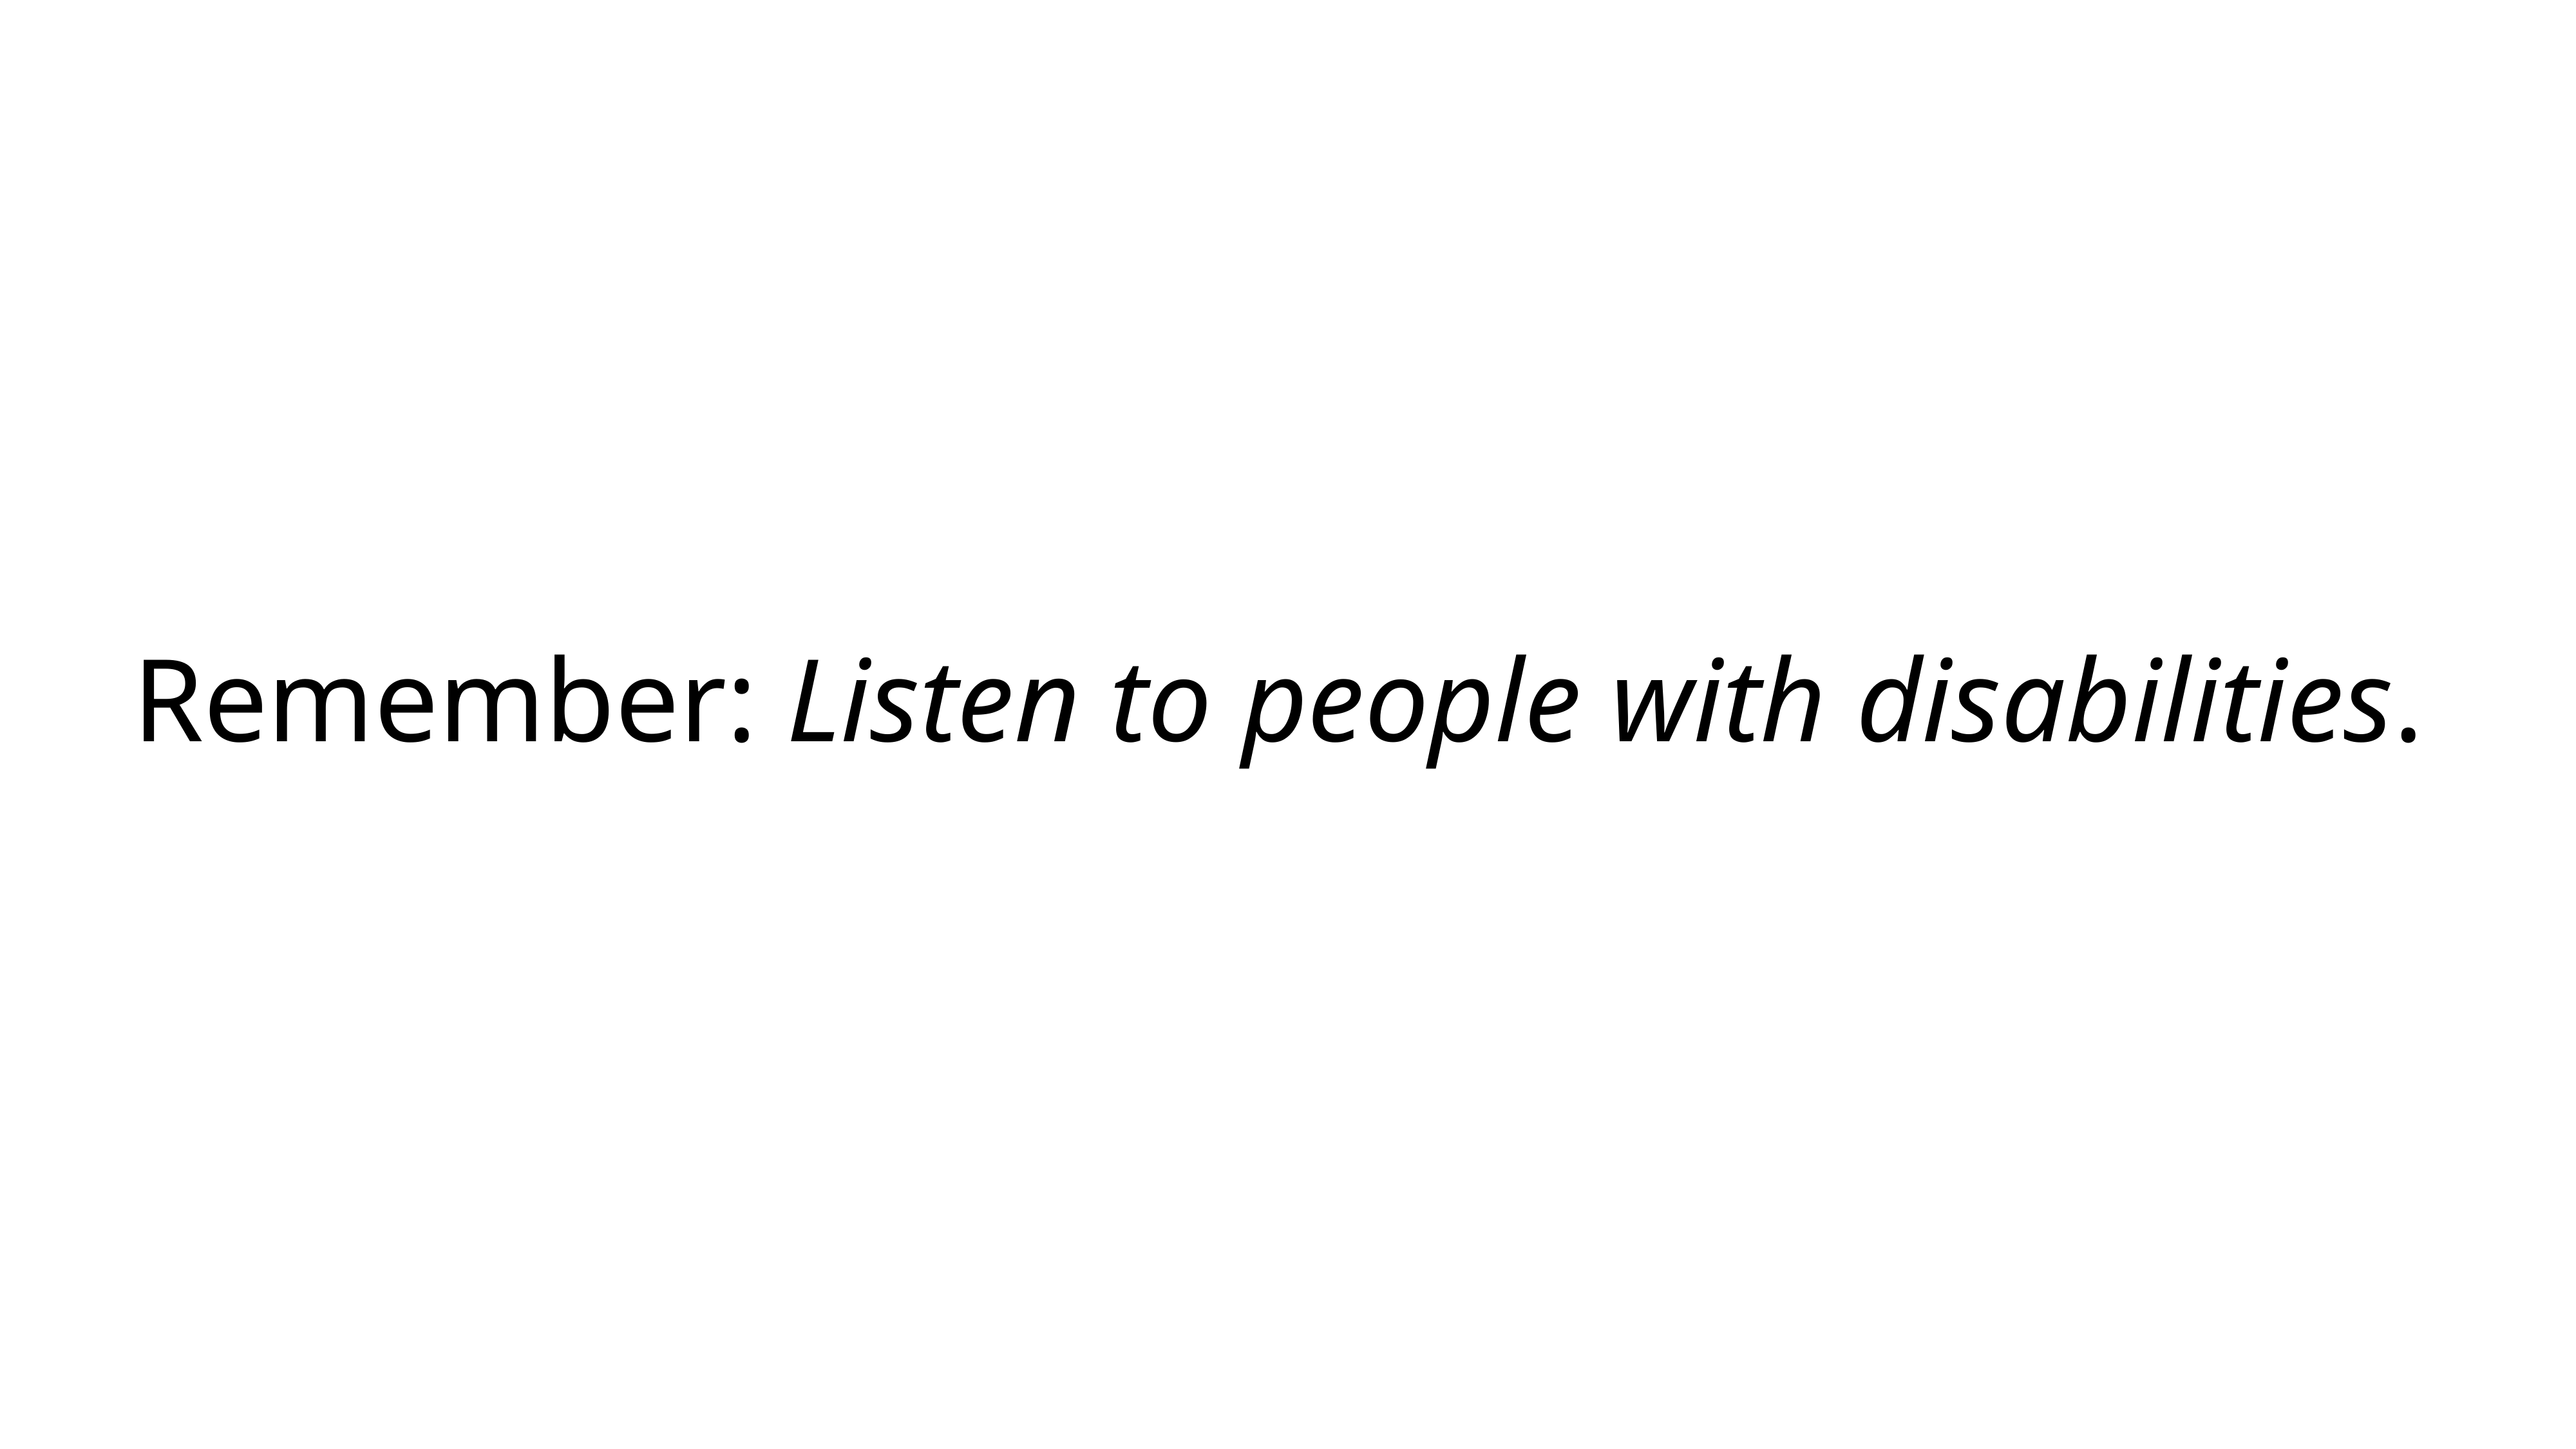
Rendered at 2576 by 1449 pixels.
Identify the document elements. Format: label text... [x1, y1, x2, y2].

title Remember: Listen to people with disabilities. [127, 649, 2449, 800]
